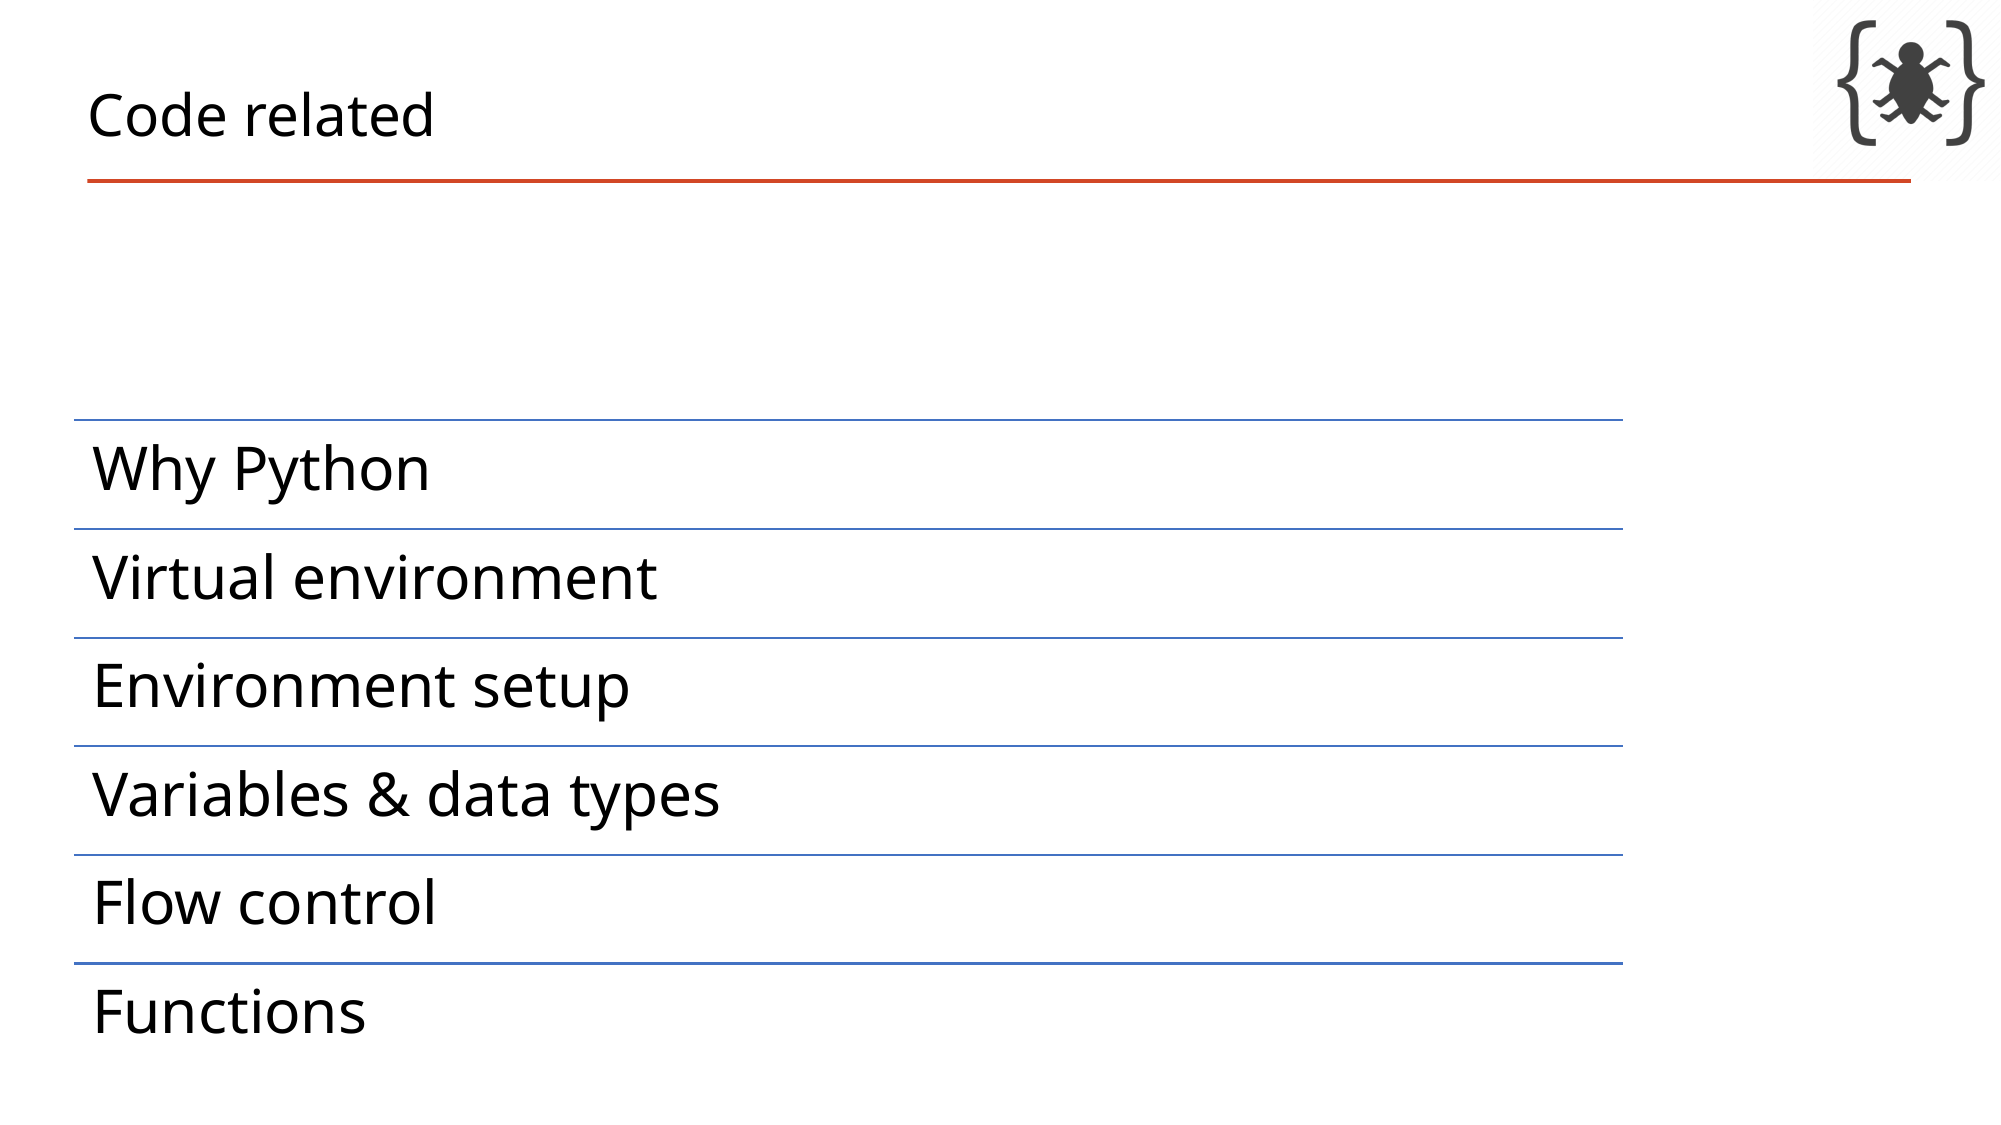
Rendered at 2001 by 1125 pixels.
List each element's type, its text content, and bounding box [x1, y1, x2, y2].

picture [1813, 0, 2001, 181]
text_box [73, 419, 1624, 1073]
title Code related [72, 70, 1221, 176]
